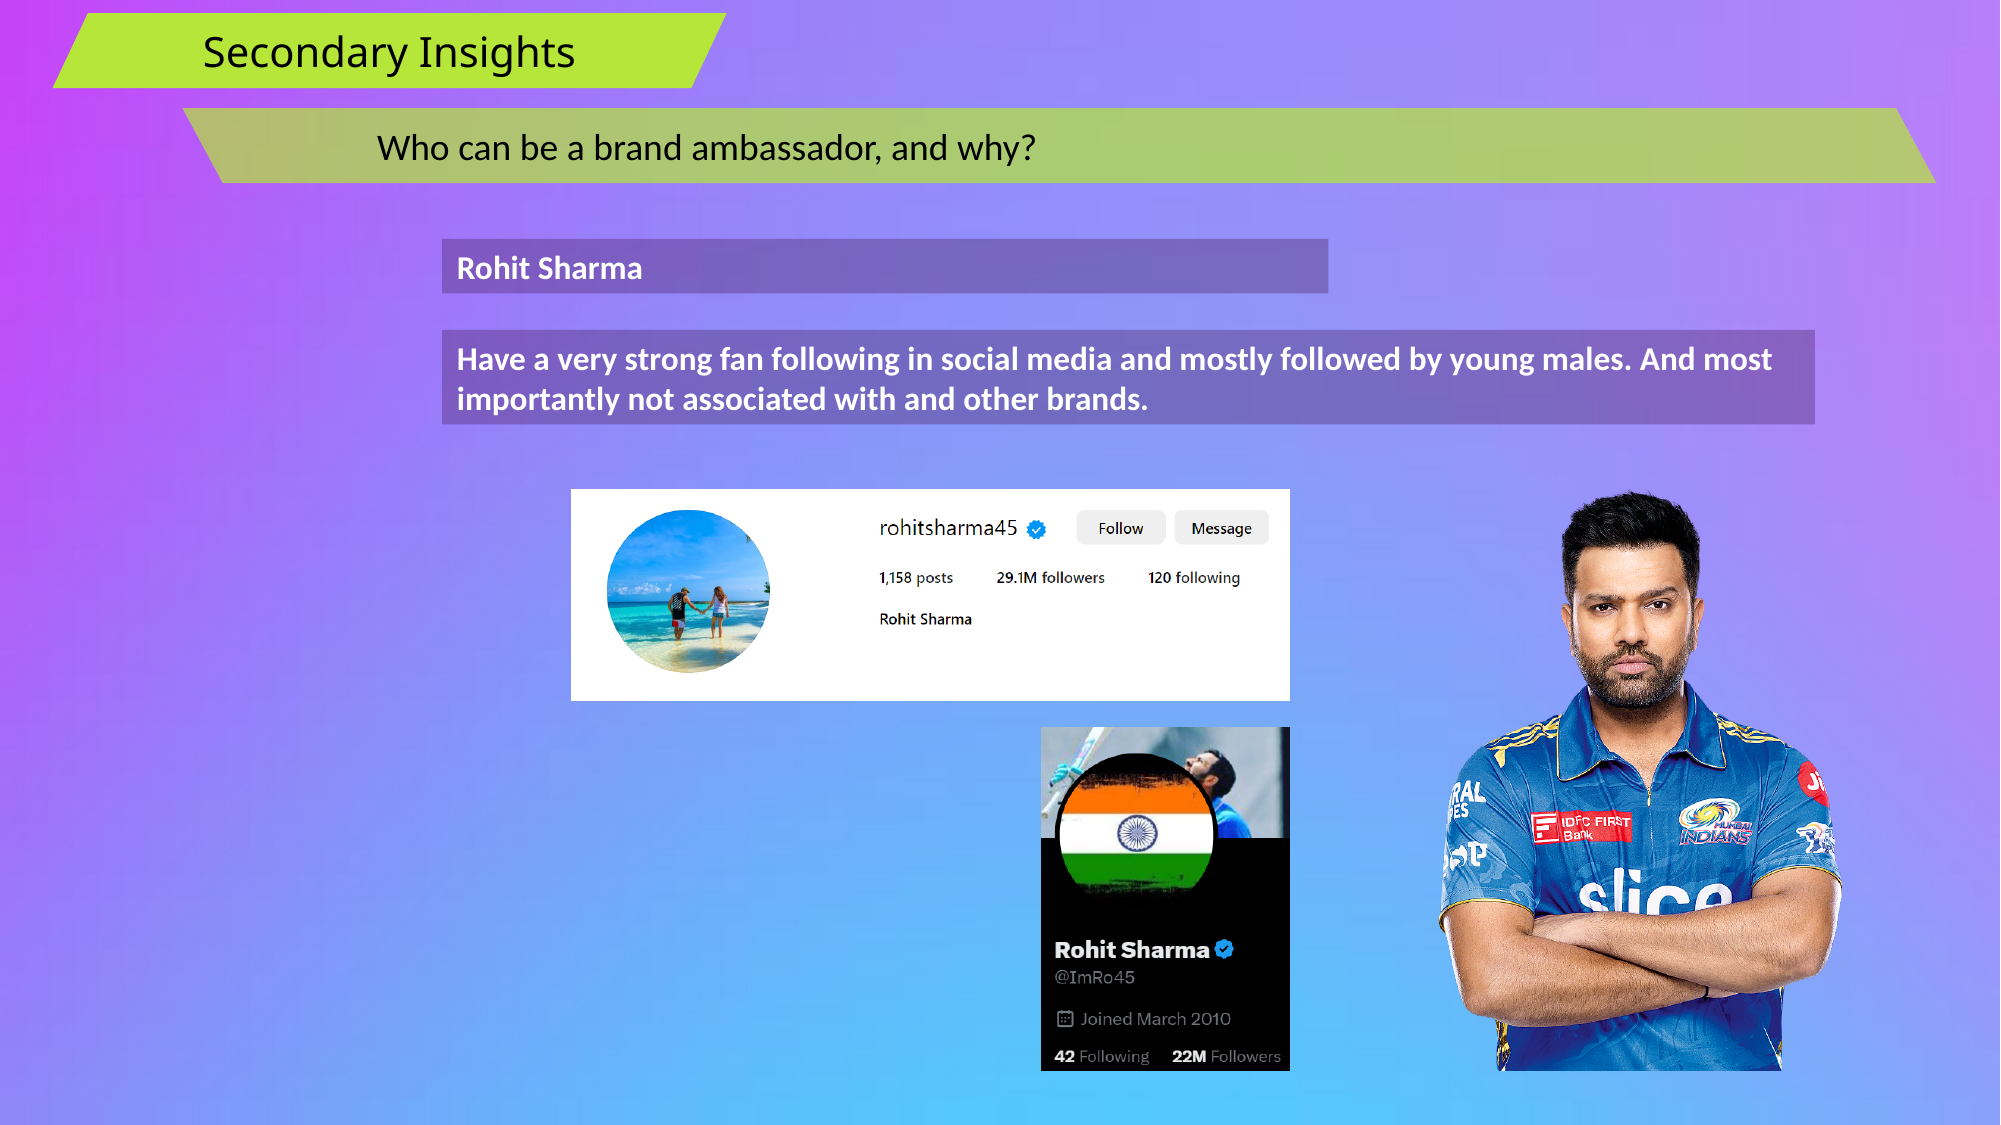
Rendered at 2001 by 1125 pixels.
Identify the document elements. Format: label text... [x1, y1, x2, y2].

text_box Who can be a brand ambassador, and why? [180, 107, 1939, 185]
picture [1041, 727, 1290, 1071]
text_box Secondary Insights [50, 12, 729, 90]
picture [1328, 461, 1937, 1071]
picture [571, 489, 1290, 701]
text_box Rohit Sharma [442, 238, 1329, 294]
text_box Have a very strong fan following in social media and mostly followed by young males. And most importantly not associated with and other brands. [442, 329, 1815, 425]
